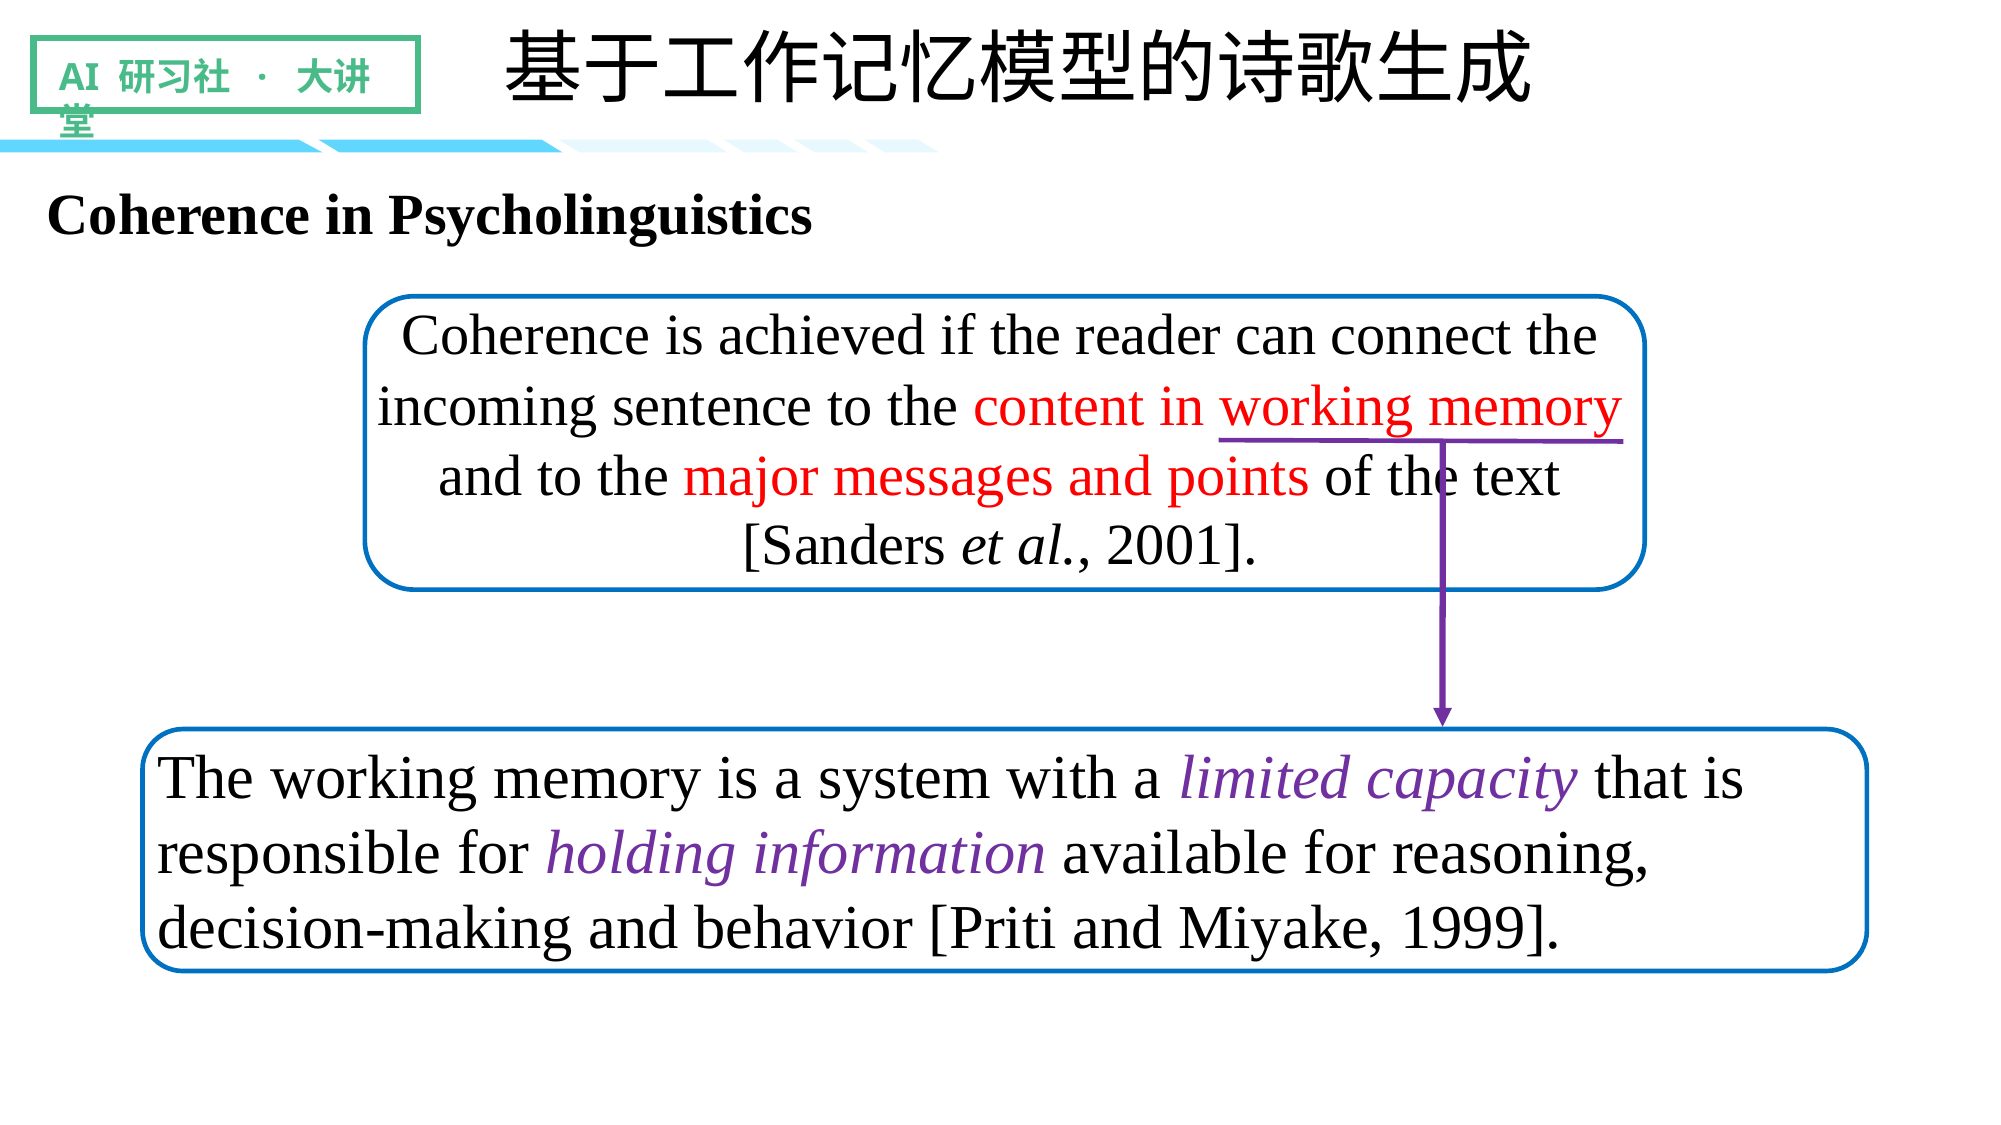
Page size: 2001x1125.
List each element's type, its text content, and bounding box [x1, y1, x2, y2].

text_box Coherence is achieved if the reader can connect the incoming sentence to the content in working memory and to the major messages and points of the text [Sanders et al., 2001]. [346, 289, 1654, 584]
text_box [142, 729, 1867, 972]
text_box [388, 584, 1439, 591]
text_box 基于工作记忆模型的诗歌生成 [488, 9, 1762, 120]
text_box [1446, 584, 1621, 591]
title Coherence in Psycholinguistics [31, 152, 862, 279]
